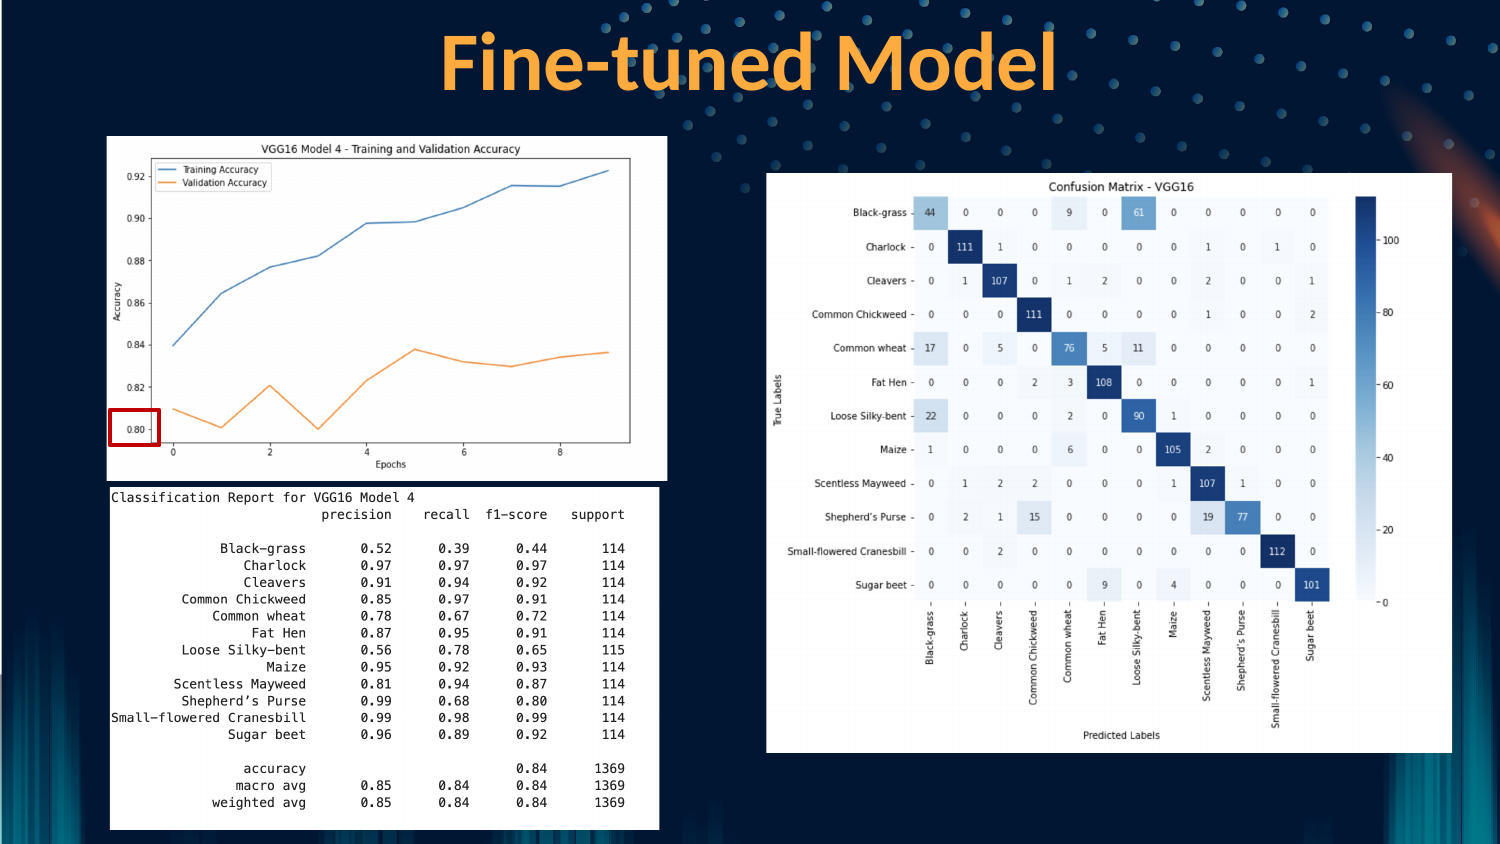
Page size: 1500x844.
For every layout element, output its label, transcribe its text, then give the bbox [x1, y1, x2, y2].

text_box Fine-tuned Model [418, 0, 1082, 115]
picture [766, 173, 1453, 753]
picture [109, 487, 660, 830]
picture [106, 135, 668, 482]
